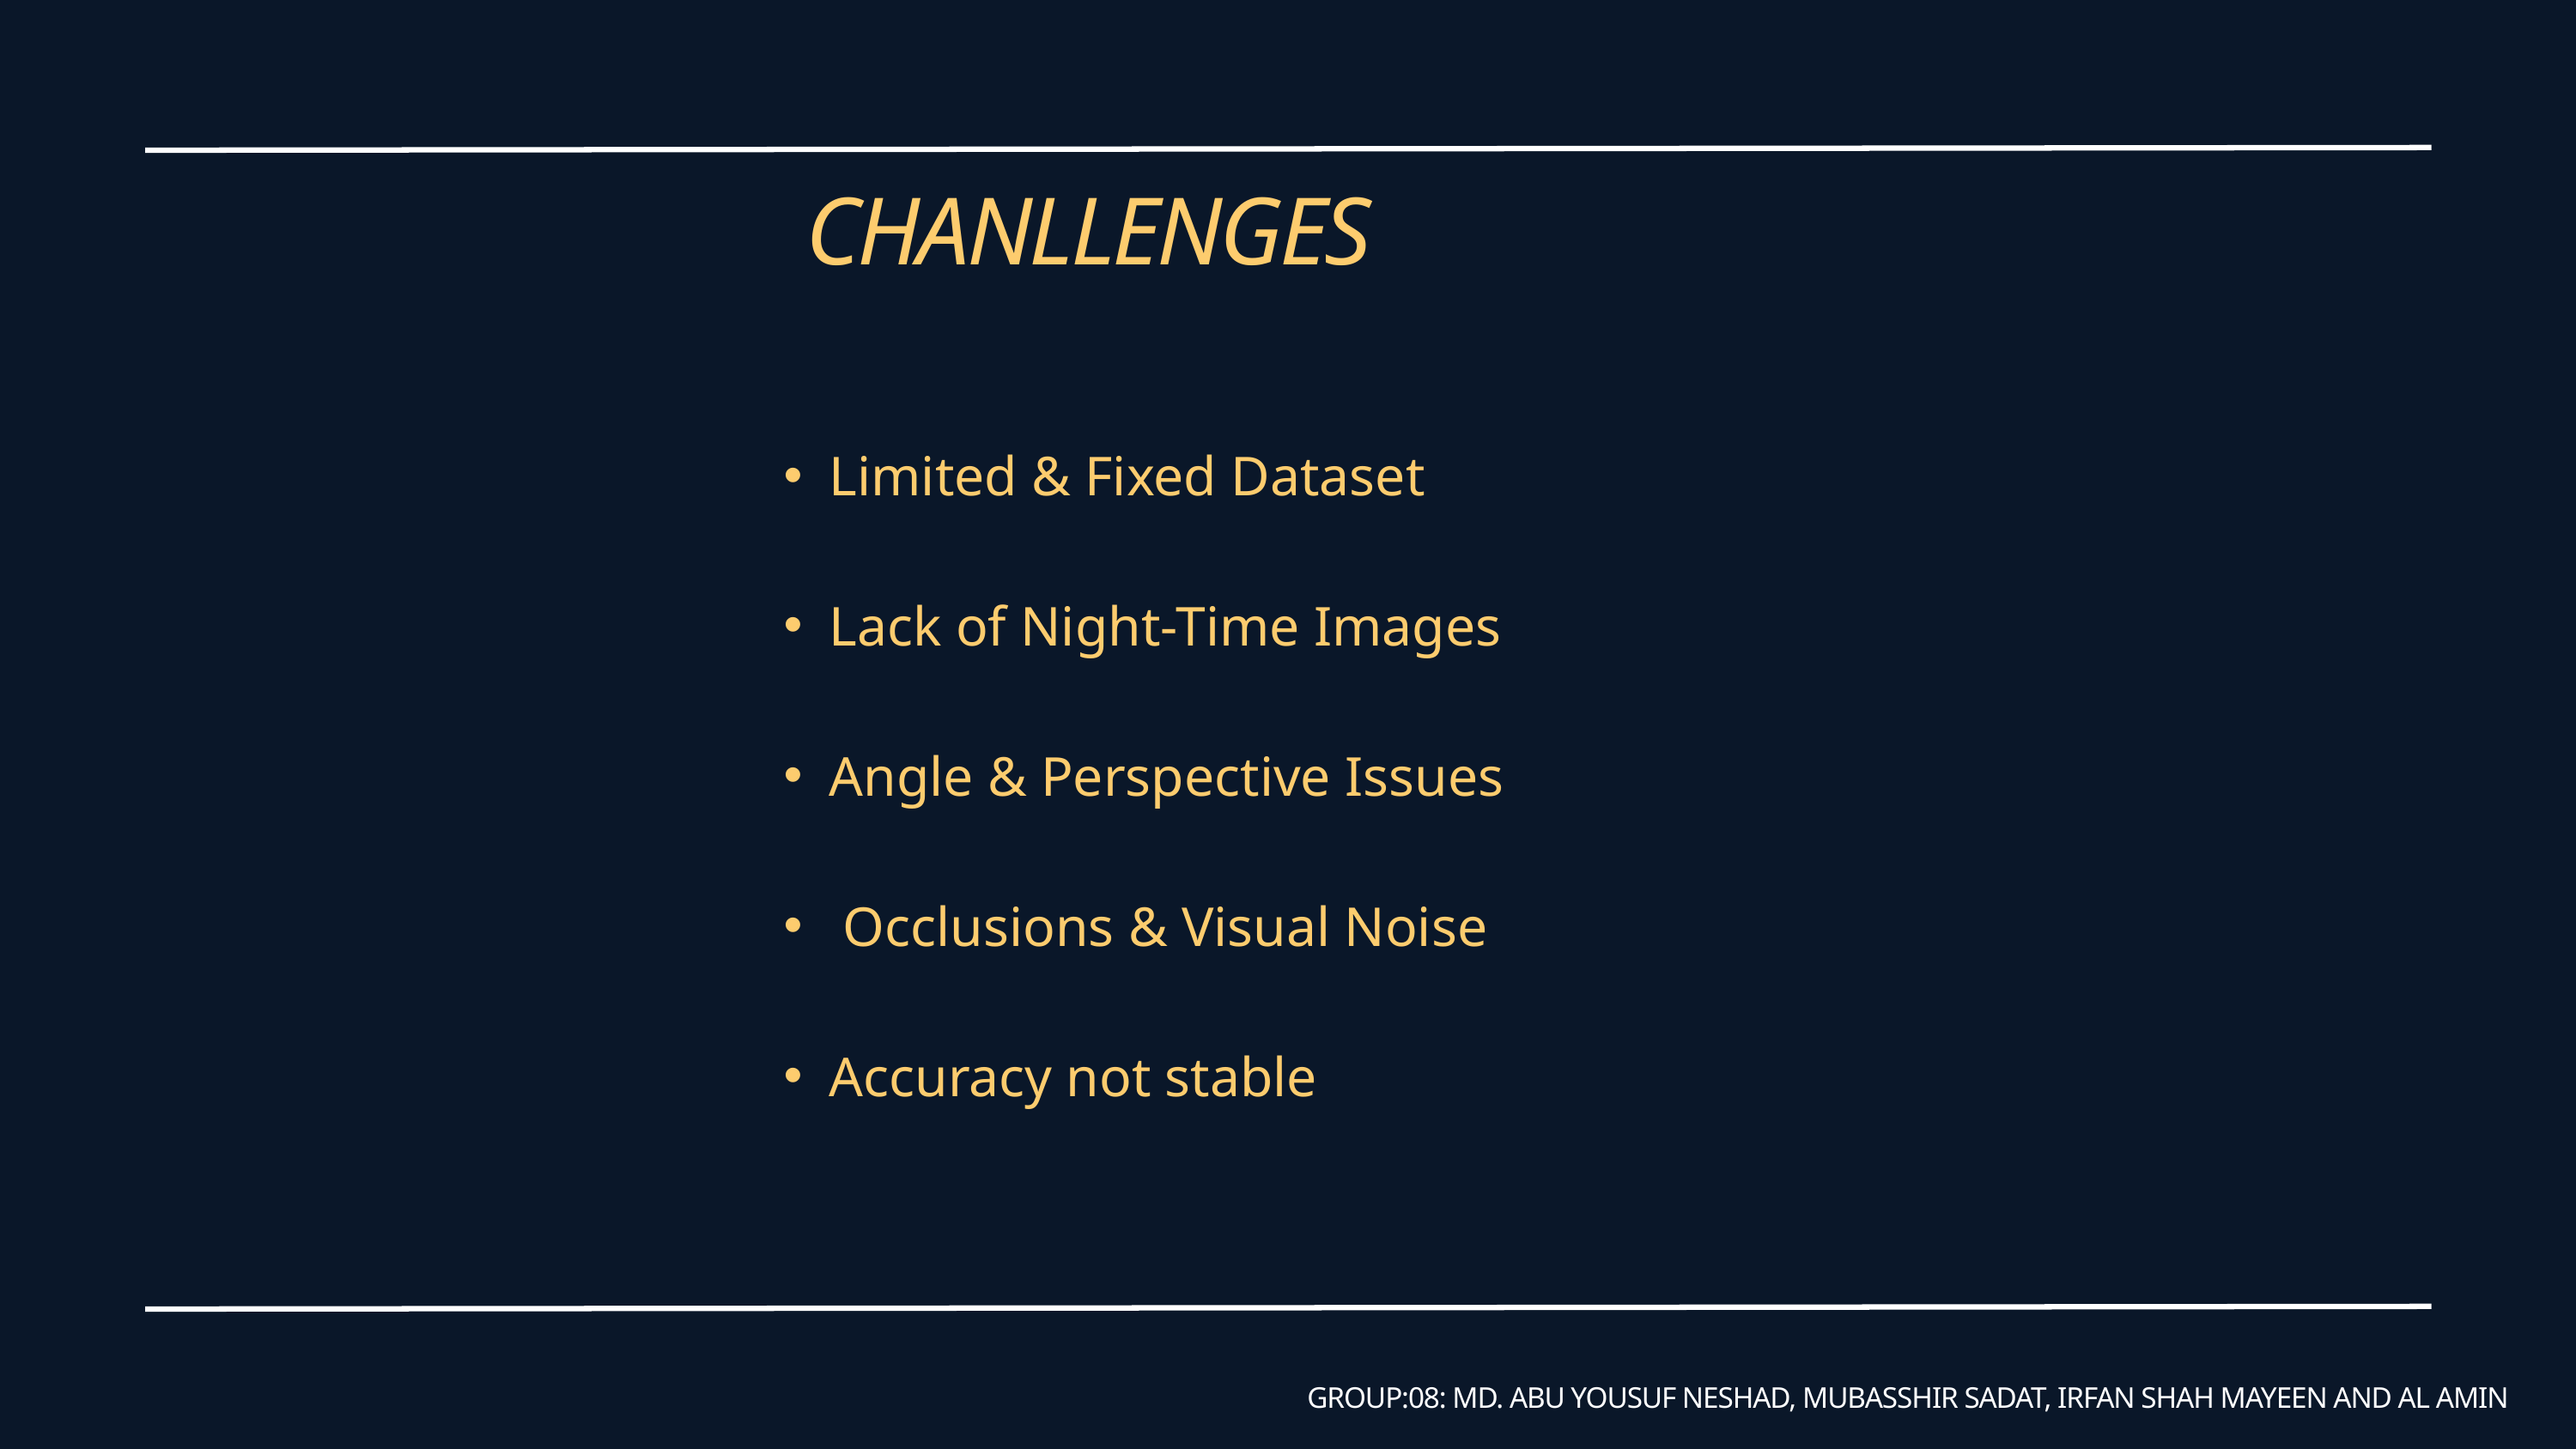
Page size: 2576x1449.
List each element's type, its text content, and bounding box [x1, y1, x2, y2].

text_box GROUP:08: MD. ABU YOUSUF NESHAD, MUBASSHIR SADAT, IRFAN SHAH MAYEEN AND AL AMIN [1241, 1377, 2576, 1415]
text_box CHANLLENGES [805, 165, 1771, 403]
text_box Limited & Fixed Dataset Lack of Night-Time Images Angle & Perspective Issues Occlusions & Visual Noise Accuracy not stable [738, 356, 1744, 1332]
